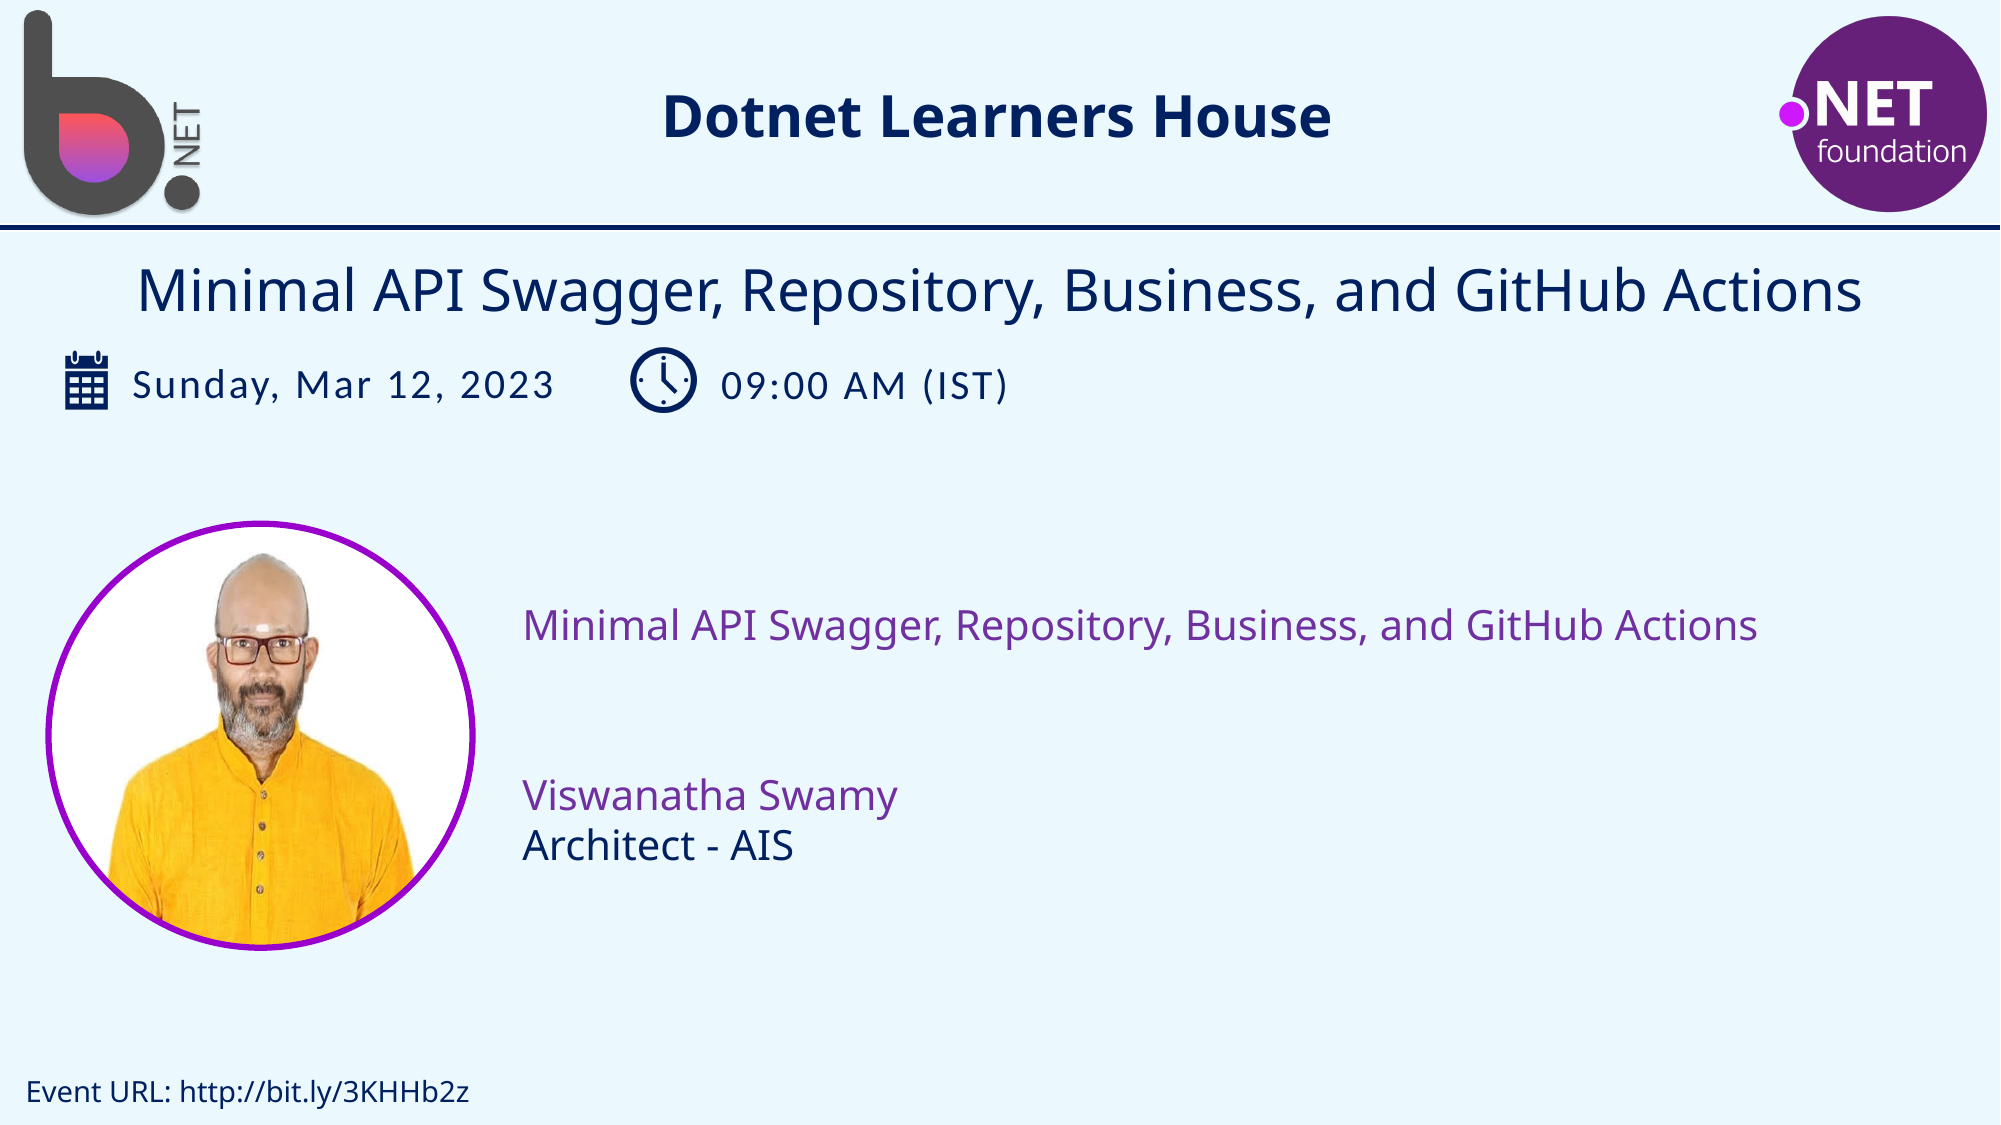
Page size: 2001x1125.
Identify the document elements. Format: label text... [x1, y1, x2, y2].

text_box Dotnet Learners House [577, 71, 1417, 157]
text_box [0, 223, 2000, 232]
picture [10, 9, 221, 220]
picture [622, 339, 705, 421]
text_box Event URL: http://bit.ly/3KHHb2z [10, 1066, 1988, 1116]
text_box Minimal API Swagger, Repository, Business, and GitHub Actions Viswanatha Swamy Architect - AIS [507, 591, 1952, 877]
picture [57, 339, 116, 421]
picture [48, 523, 473, 948]
picture [1777, 9, 1988, 220]
text_box Minimal API Swagger, Repository, Business, and GitHub Actions [10, 245, 1990, 331]
text_box Sunday, Mar 12, 2023 [117, 349, 622, 415]
text_box 09:00 AM (IST) [706, 350, 1432, 416]
